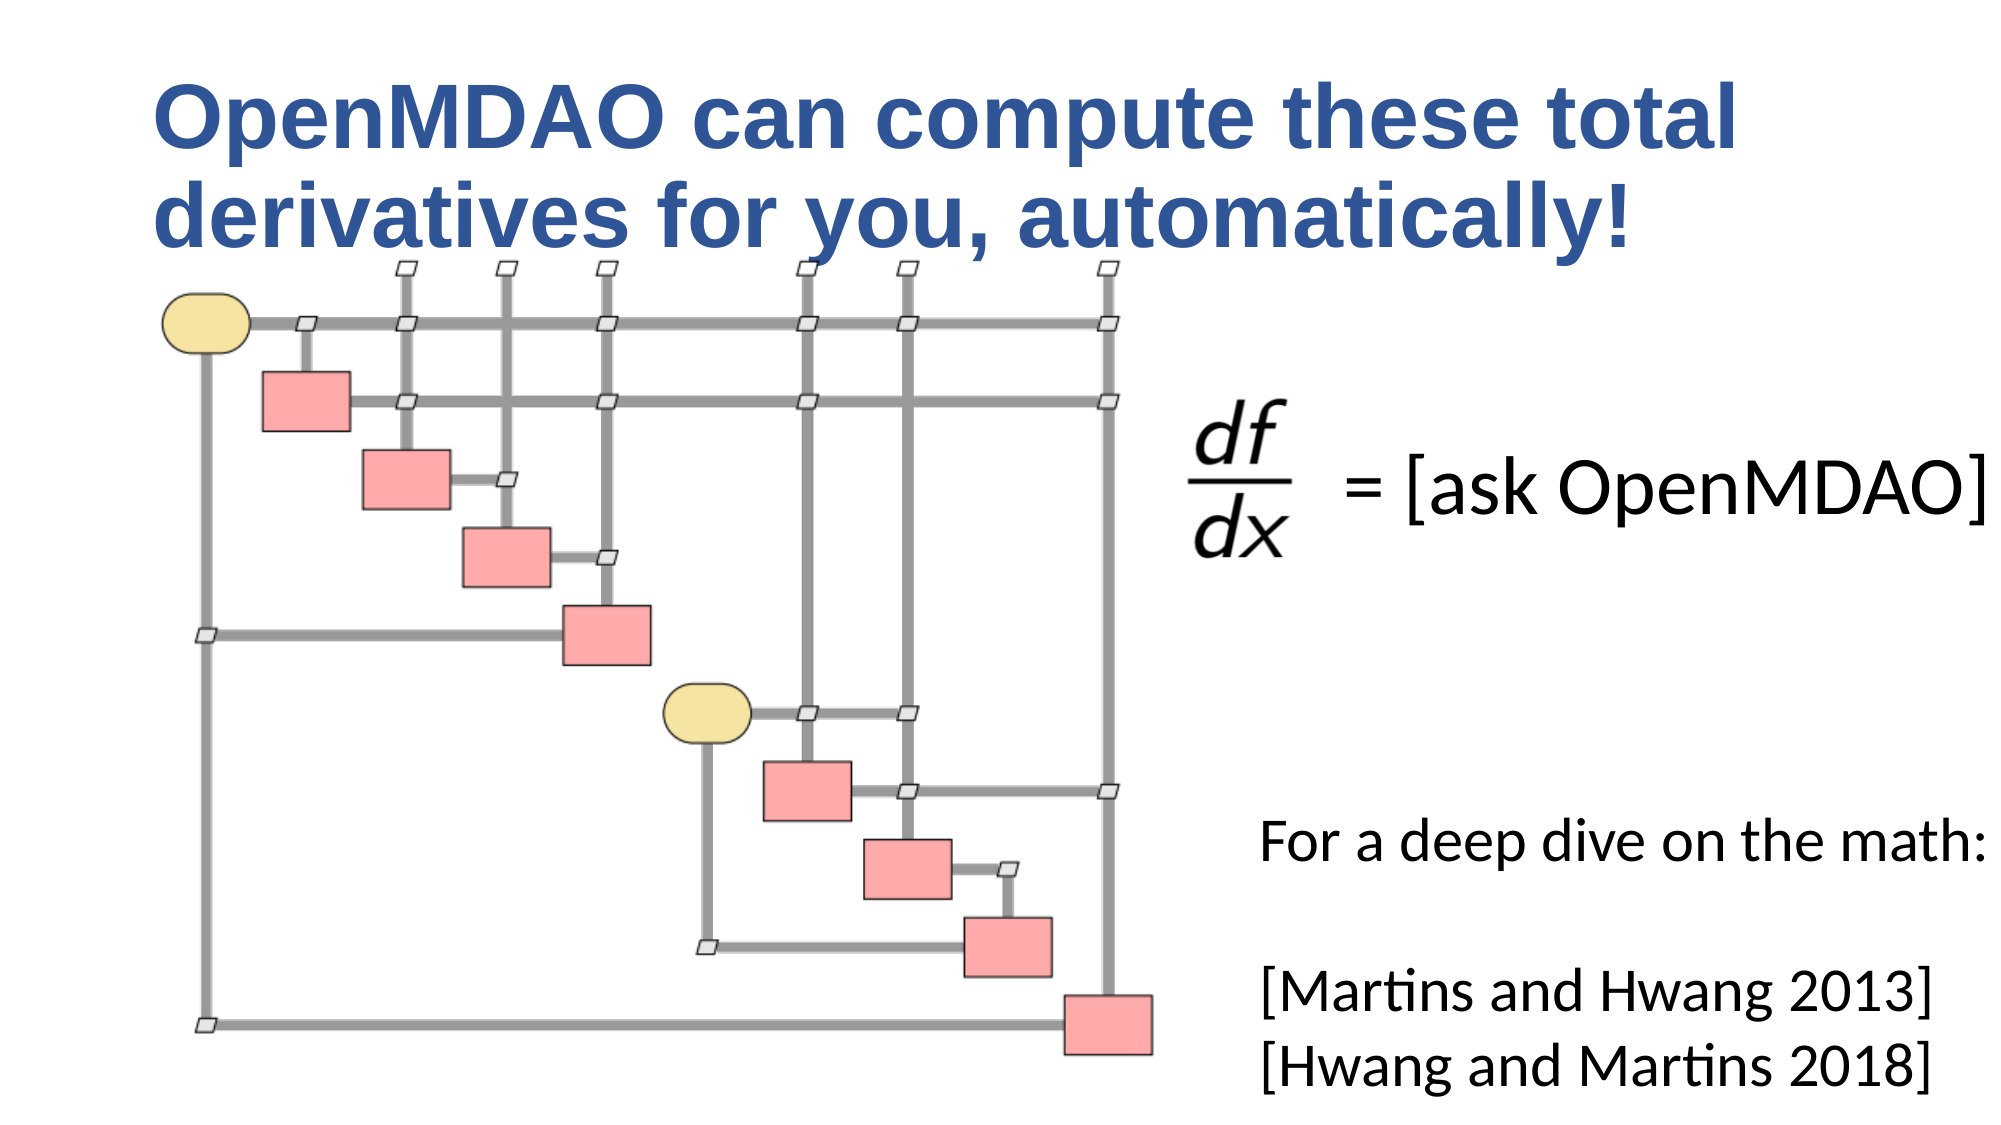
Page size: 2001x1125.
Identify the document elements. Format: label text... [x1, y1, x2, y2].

picture [145, 244, 1179, 1070]
text_box For a deep dive on the math: [Martins and Hwang 2013] [Hwang and Martins 2018] [1244, 791, 2000, 1107]
title OpenMDAO can compute these total derivatives for you, automatically! [137, 59, 1863, 278]
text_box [1178, 385, 2000, 578]
